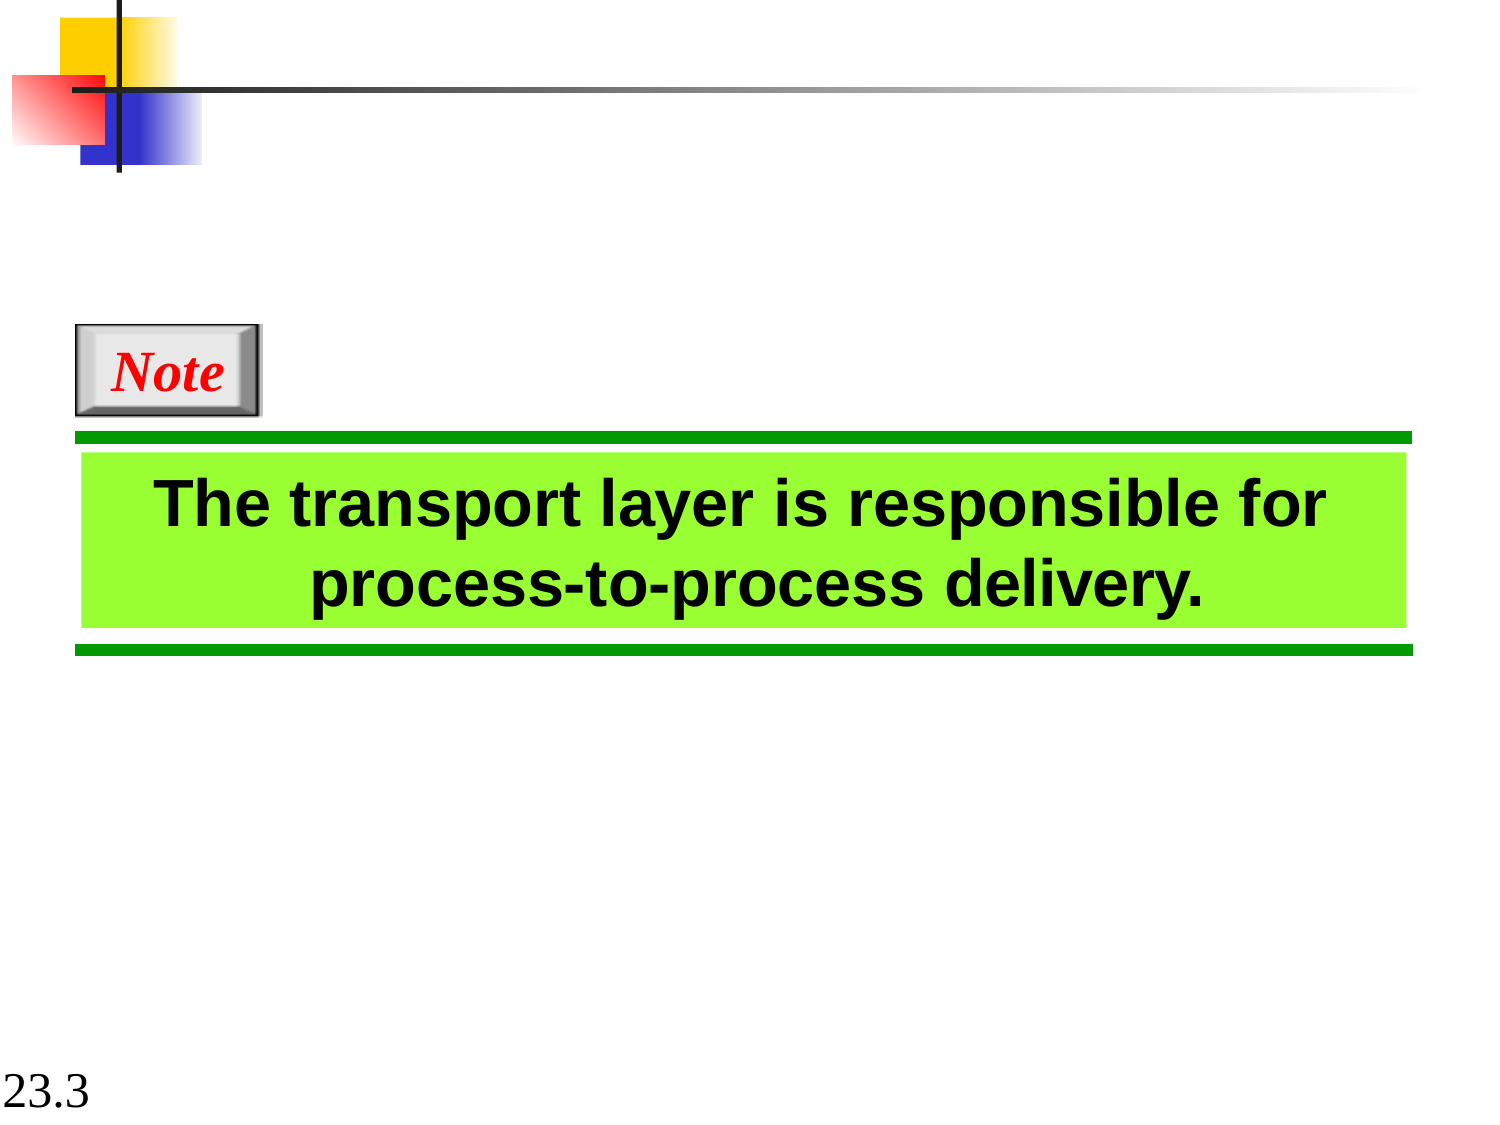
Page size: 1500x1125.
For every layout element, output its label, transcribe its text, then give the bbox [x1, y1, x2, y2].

picture [12, 17, 1422, 165]
text_box The transport layer is responsible for process-to-process delivery. [151, 458, 1334, 621]
text_box 23.3 [0, 1060, 97, 1125]
text_box [81, 452, 1407, 628]
picture [74, 324, 263, 419]
